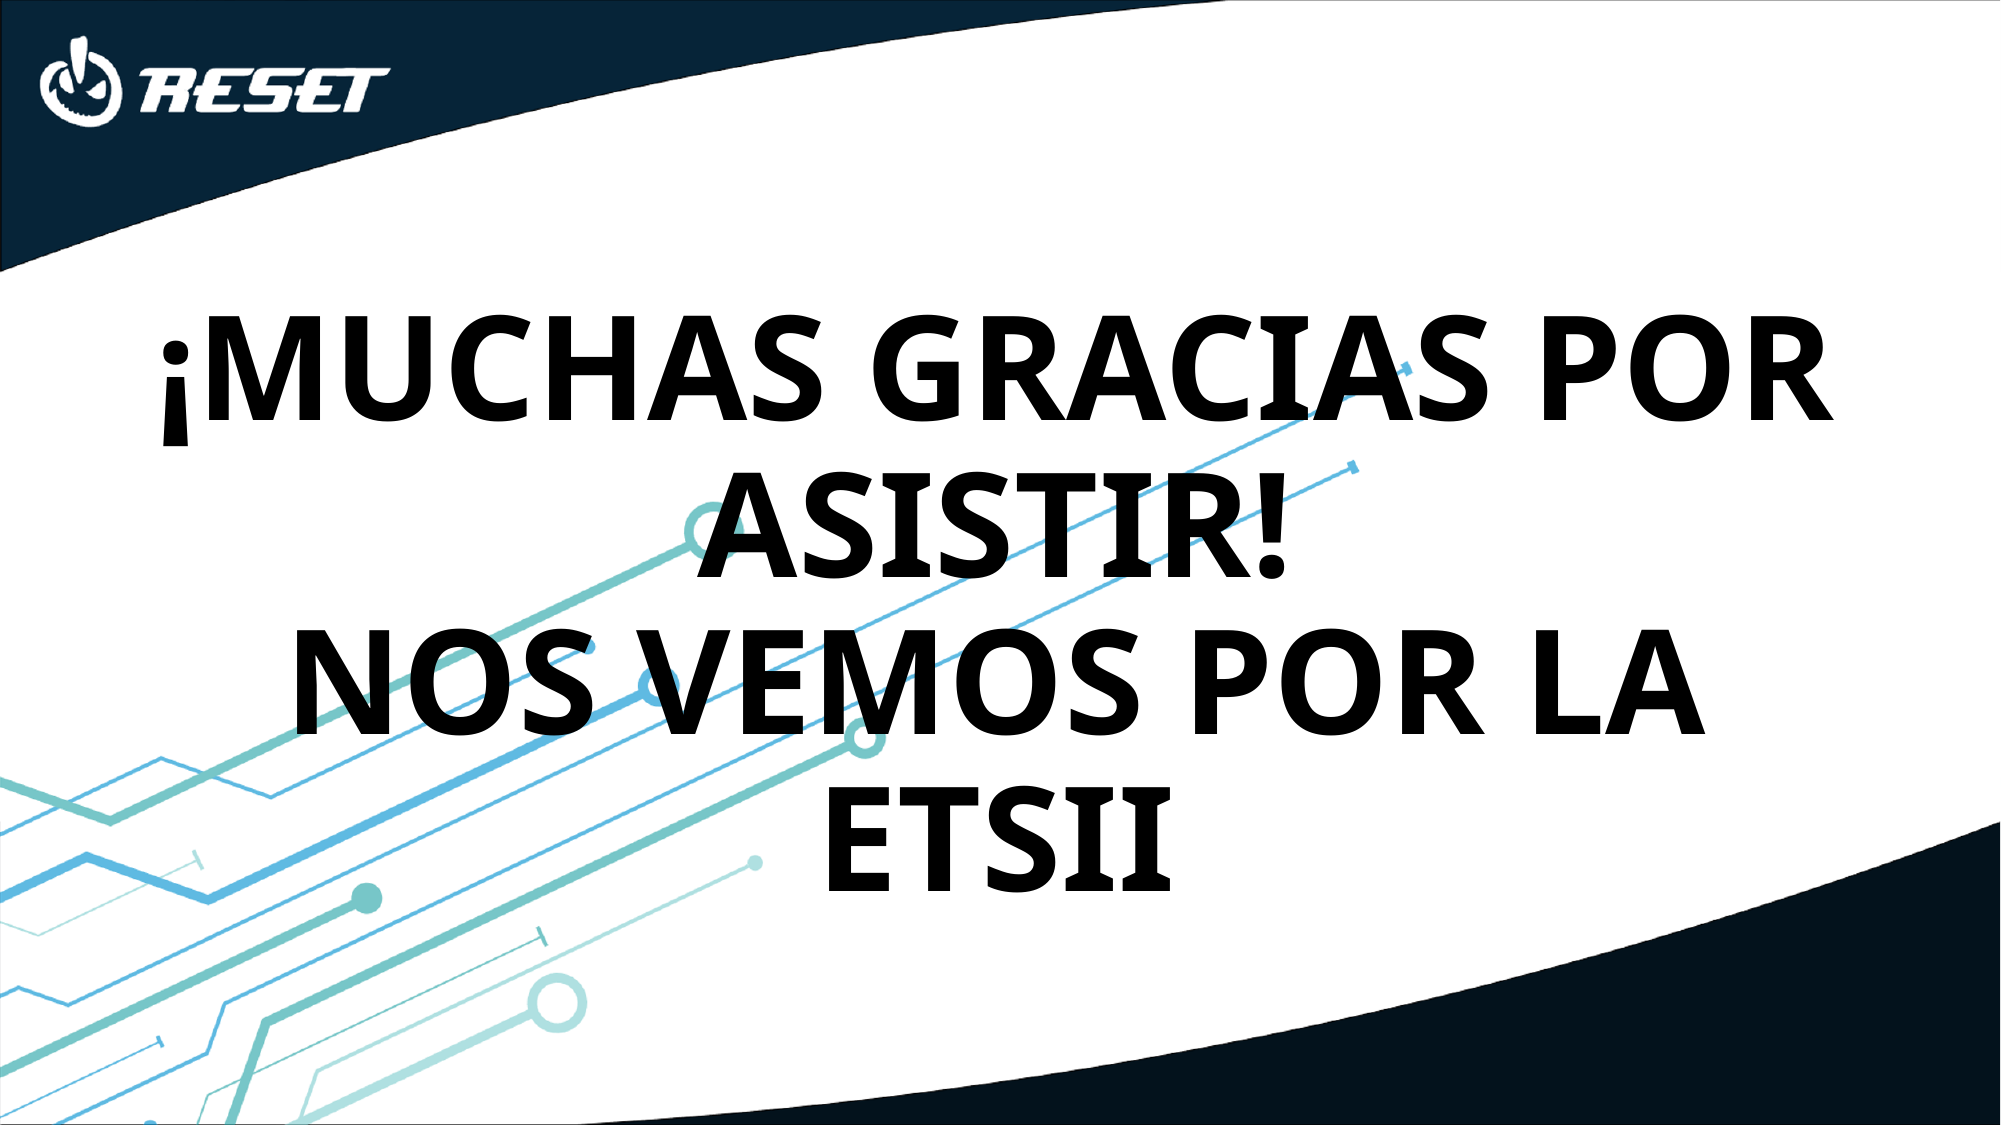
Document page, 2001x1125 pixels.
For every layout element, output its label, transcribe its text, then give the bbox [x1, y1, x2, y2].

picture [0, 0, 2001, 1125]
list ¡MUCHAS GRACIAS POR ASISTIR! NOS VEMOS POR LA ETSII [133, 286, 1859, 931]
